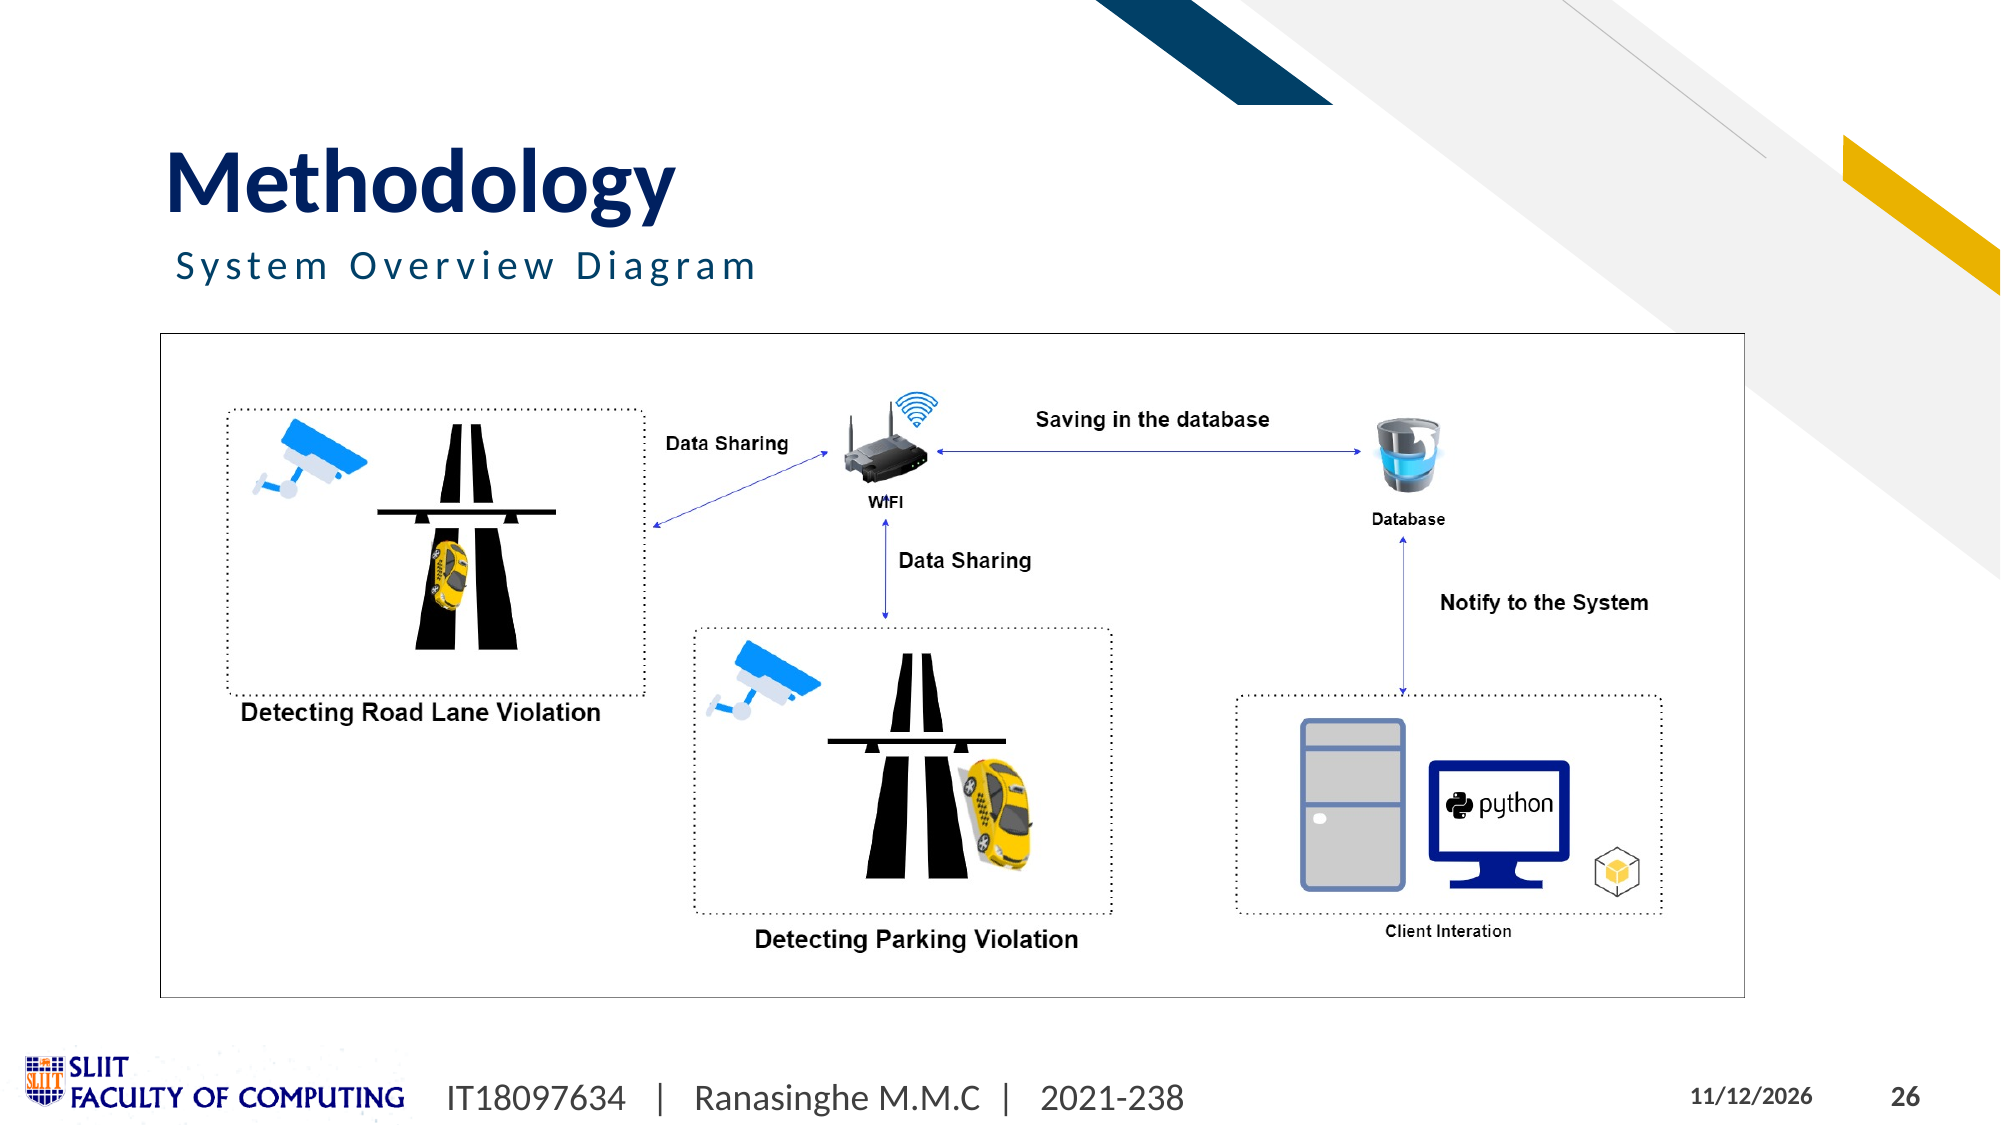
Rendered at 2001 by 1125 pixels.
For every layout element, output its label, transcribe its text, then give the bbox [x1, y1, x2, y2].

picture [0, 1045, 413, 1125]
text_box IT18097634 | Ranasinghe M.M.C | 2021-238 [431, 1064, 1551, 1125]
picture [160, 333, 1745, 998]
list System Overview Diagram [160, 236, 1370, 290]
text_box Methodology [63, 113, 778, 239]
